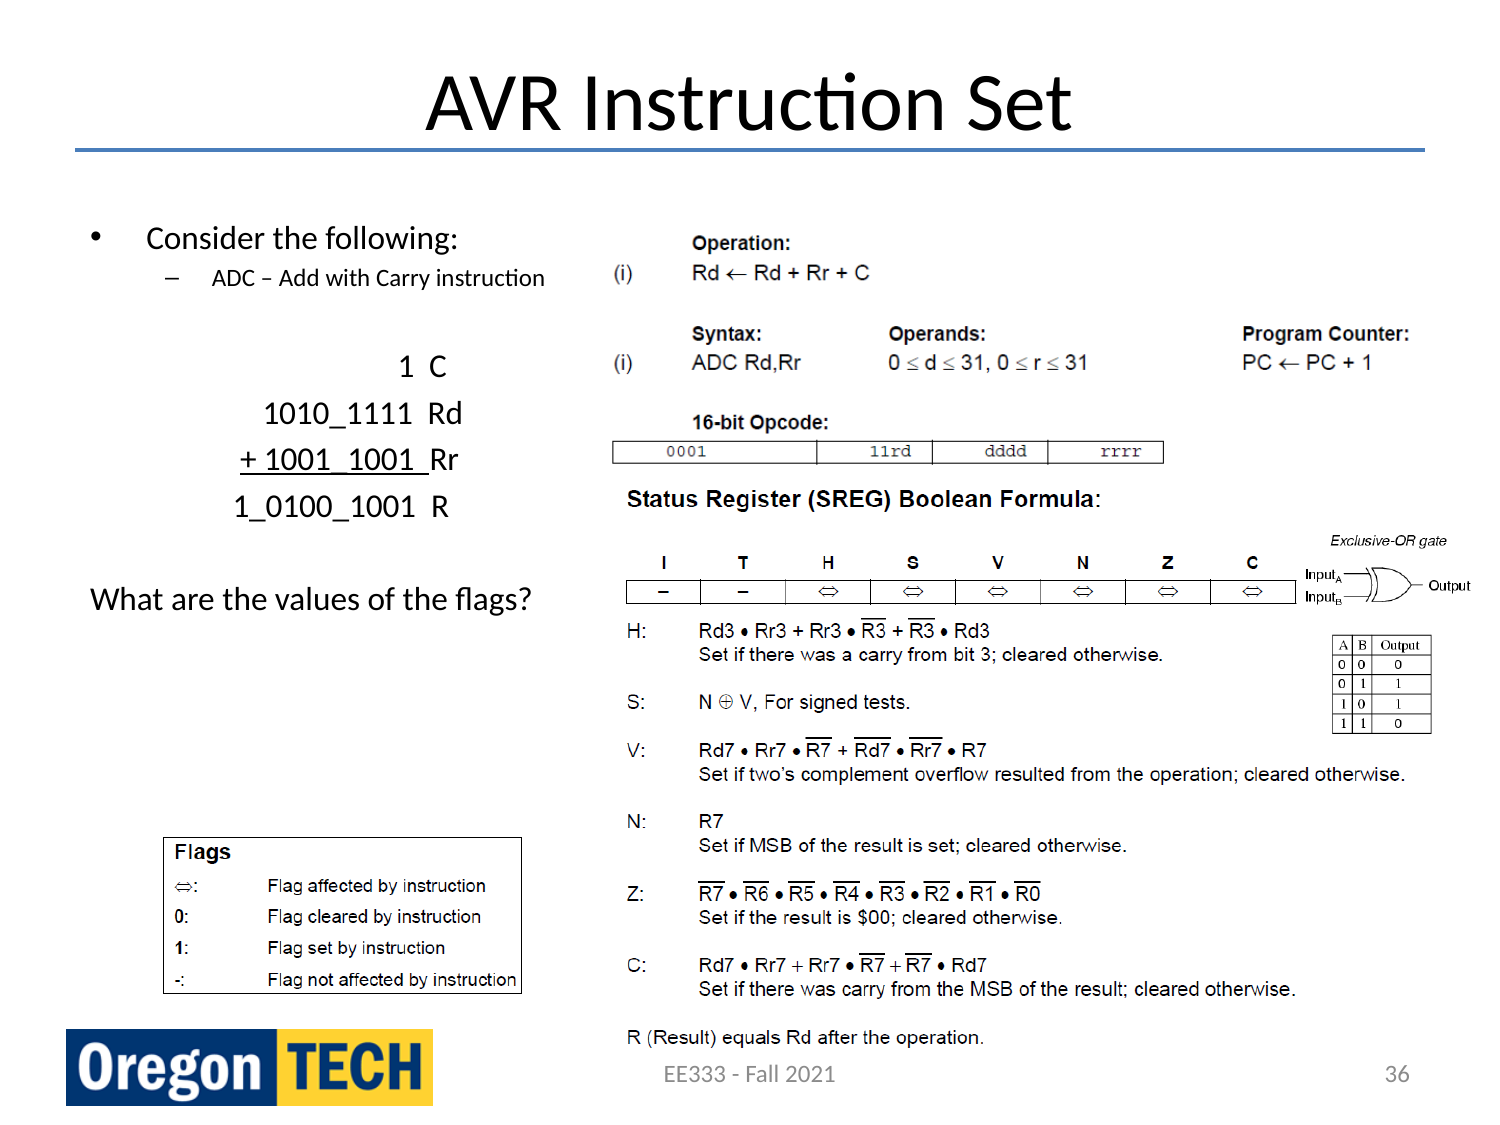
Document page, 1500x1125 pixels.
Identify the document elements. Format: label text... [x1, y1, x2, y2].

footer EE333 - Fall 2021 [512, 1042, 988, 1103]
picture [603, 224, 1420, 470]
title AVR Instruction Set [75, 45, 1425, 150]
list Consider the following: ADC – Add with Carry instruction 1 C 1010_1111 Rd + 1001_1001 Rr 1_0100_1001 R What are the values of the flags? [75, 162, 1425, 1005]
picture [609, 487, 1474, 1053]
picture [66, 1029, 433, 1106]
slide_number 36 [1074, 1042, 1425, 1103]
picture [162, 837, 522, 994]
